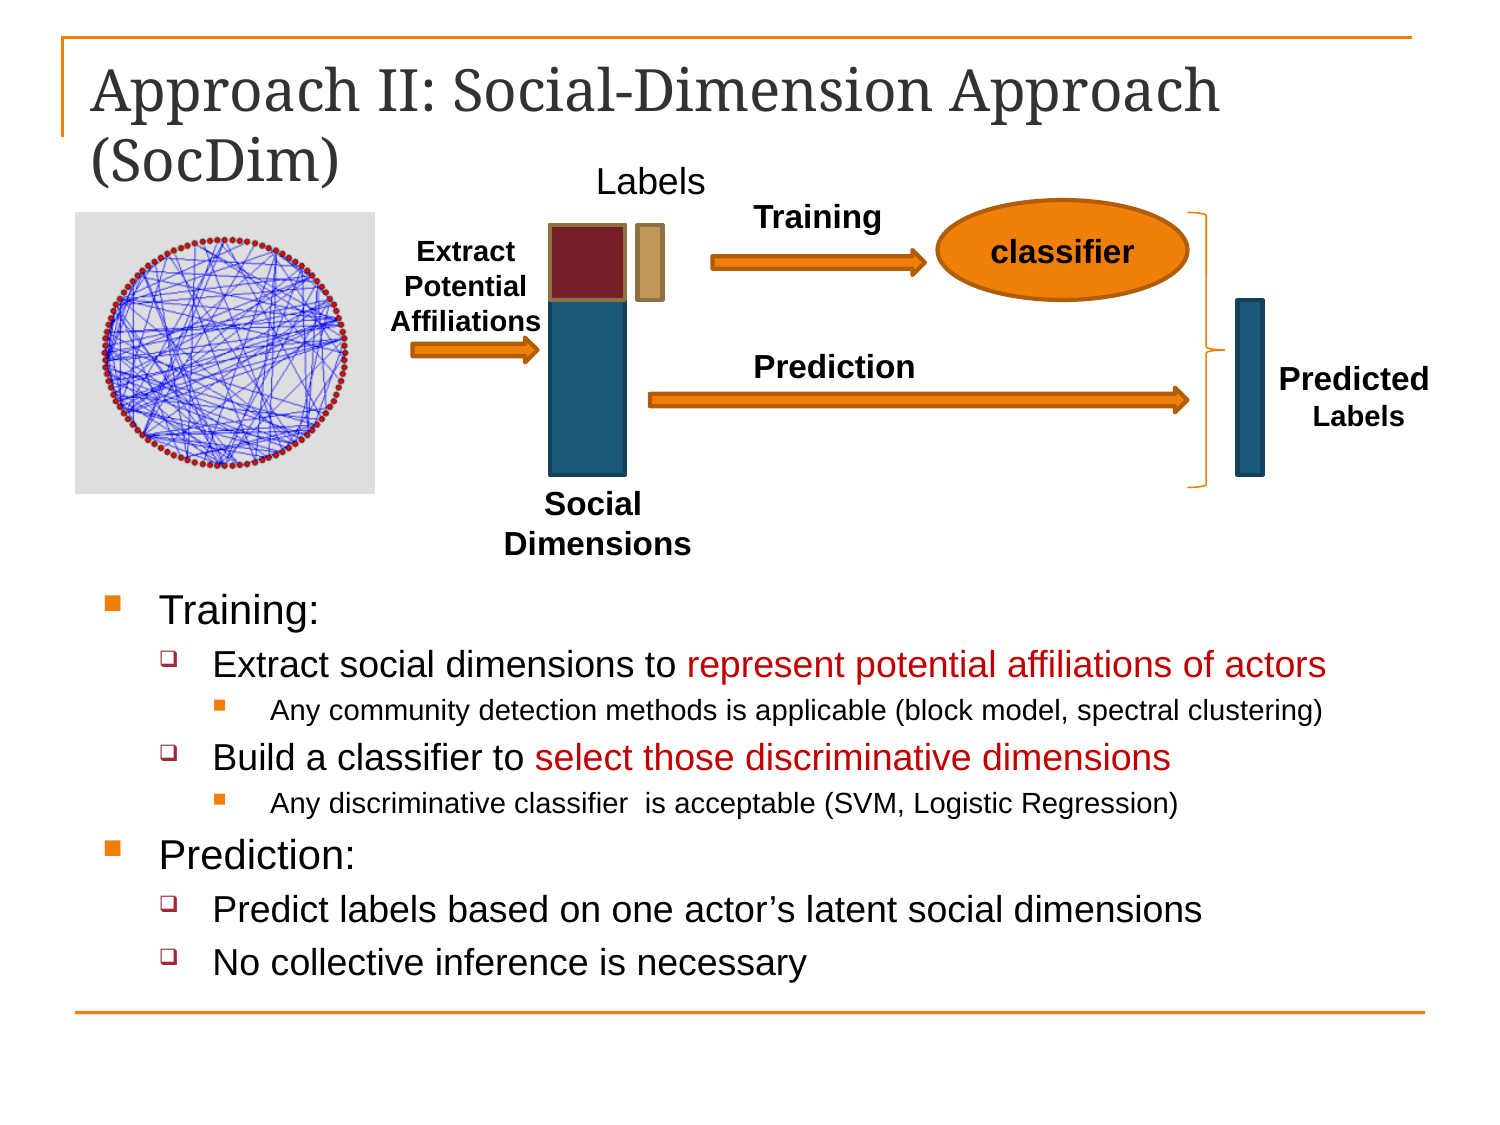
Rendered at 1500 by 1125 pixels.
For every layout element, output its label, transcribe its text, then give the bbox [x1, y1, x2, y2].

text_box classifier [935, 197, 1187, 303]
text_box [635, 223, 665, 302]
text_box [410, 345, 540, 365]
text_box [548, 223, 627, 302]
text_box Training [738, 187, 898, 243]
picture [74, 212, 376, 495]
text_box [710, 248, 928, 277]
title Approach II: Social-Dimension Approach (SocDim) [74, 45, 1426, 176]
text_box Predicted Labels [1263, 349, 1455, 440]
text_box [1187, 211, 1226, 489]
text_box [548, 301, 627, 474]
text_box [1235, 298, 1265, 477]
text_box Labels [581, 149, 721, 210]
list Training: Extract social dimensions to represent potential affiliations of actors Any community detection methods is applicable (block model, spectral clustering) Build a classifier to select those discriminative dimensions Any discriminative classifier is acceptable (SVM, Logistic Regression) Prediction: Predict labels based on one actor’s latent social dimensions No collective inference is necessary [87, 574, 1451, 1044]
text_box [647, 385, 1187, 415]
text_box Social Dimensions [488, 474, 707, 570]
text_box Extract Potential Affiliations [379, 224, 548, 345]
text_box Prediction [738, 337, 931, 393]
